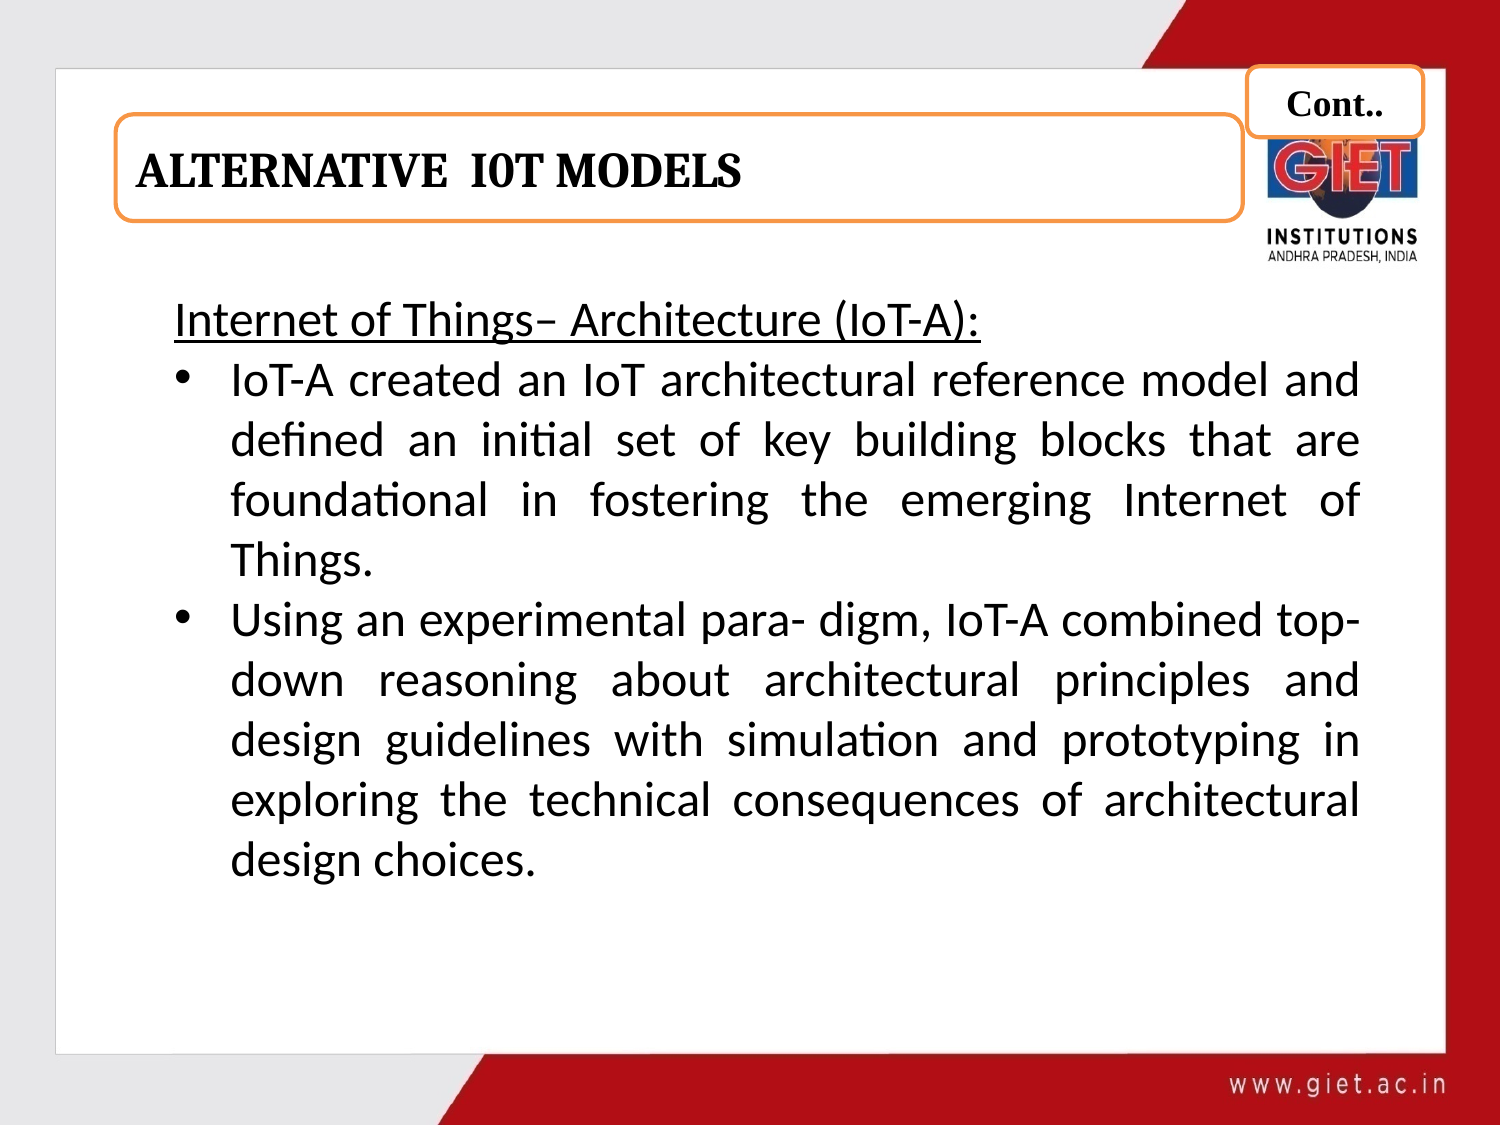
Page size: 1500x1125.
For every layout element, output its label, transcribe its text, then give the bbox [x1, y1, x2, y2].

text_box Internet of Things– Architecture (IoT-A): IoT-A created an IoT architectural reference model and defined an initial set of key building blocks that are foundational in fostering the emerging Internet of Things. Using an experimental para- digm, IoT-A combined top-down reasoning about architectural principles and design guidelines with simulation and prototyping in exploring the technical consequences of architectural design choices. [159, 278, 1376, 894]
text_box Cont.. [1244, 64, 1426, 140]
picture [0, 0, 1500, 1125]
text_box ALTERNATIVE I0T MODELS [113, 112, 1245, 224]
